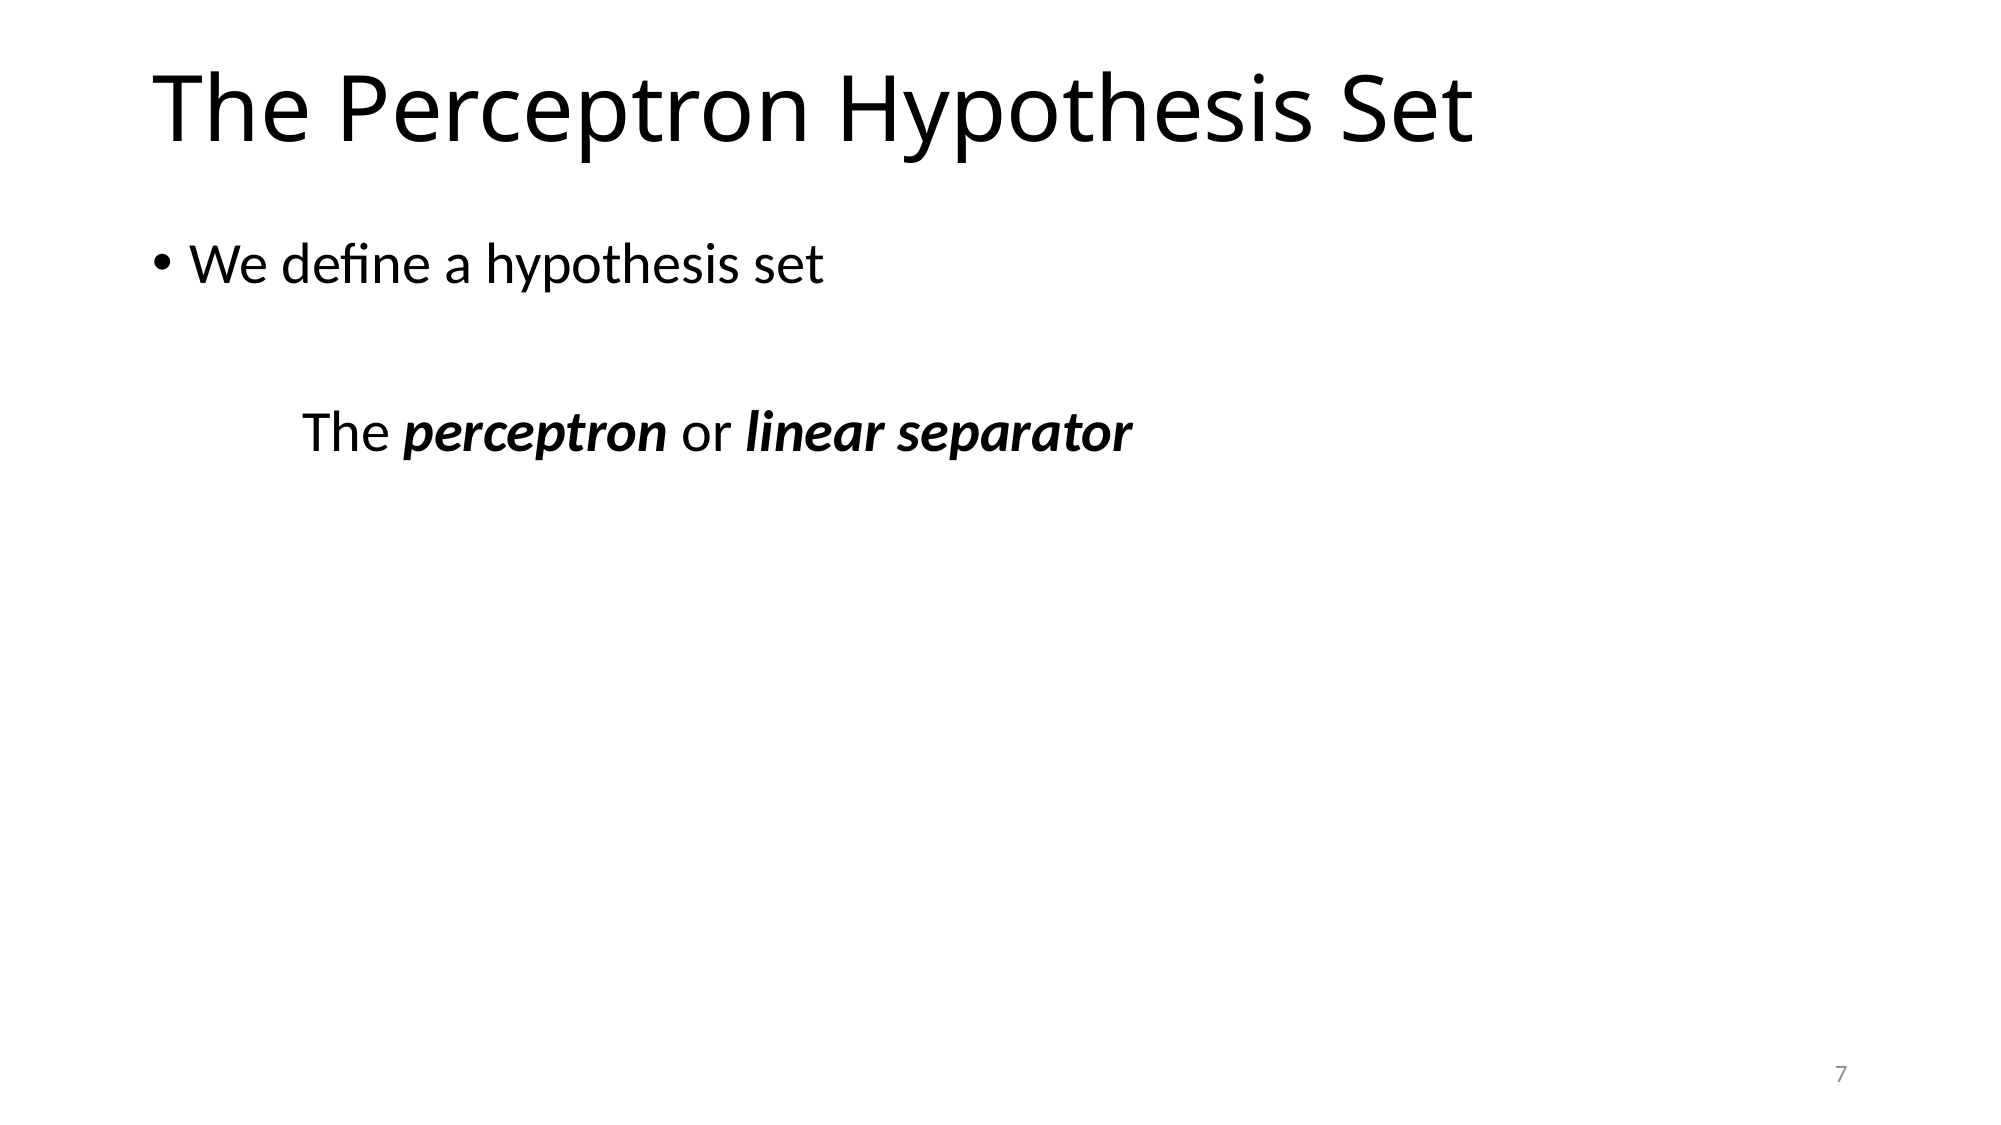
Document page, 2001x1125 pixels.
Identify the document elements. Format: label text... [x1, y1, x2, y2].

title The Perceptron Hypothesis Set [137, 3, 1863, 221]
slide_number 7 [1412, 1042, 1863, 1103]
